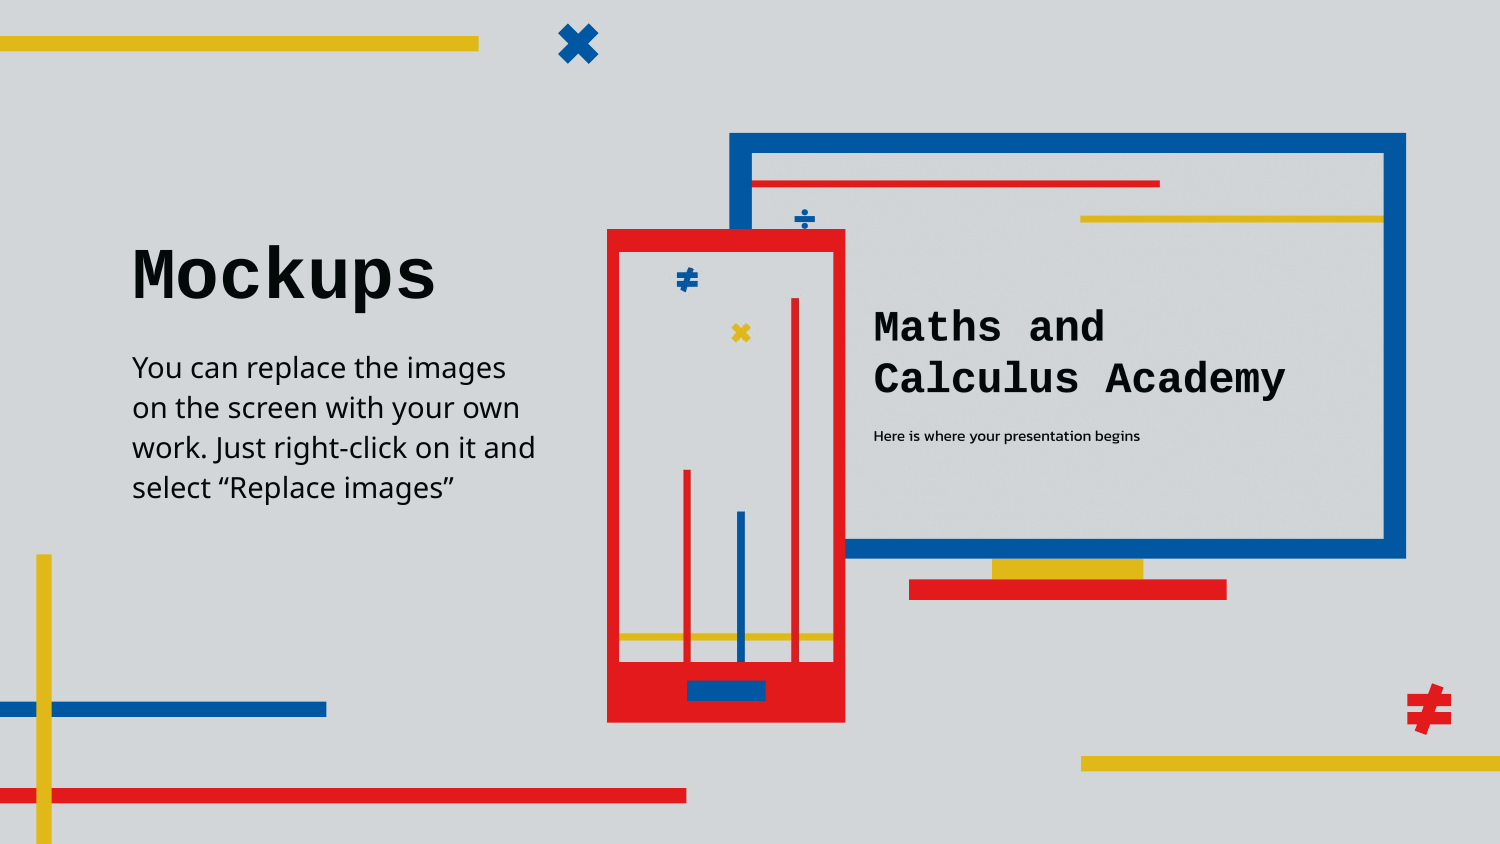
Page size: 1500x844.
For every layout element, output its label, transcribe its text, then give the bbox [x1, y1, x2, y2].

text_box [606, 228, 846, 723]
picture [618, 252, 834, 662]
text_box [729, 132, 1407, 600]
title Mockups [116, 207, 558, 328]
subtitle You can replace the images on the screen with your own work. Just right-click on it and select “Replace images” [116, 328, 558, 537]
picture [751, 152, 1384, 539]
